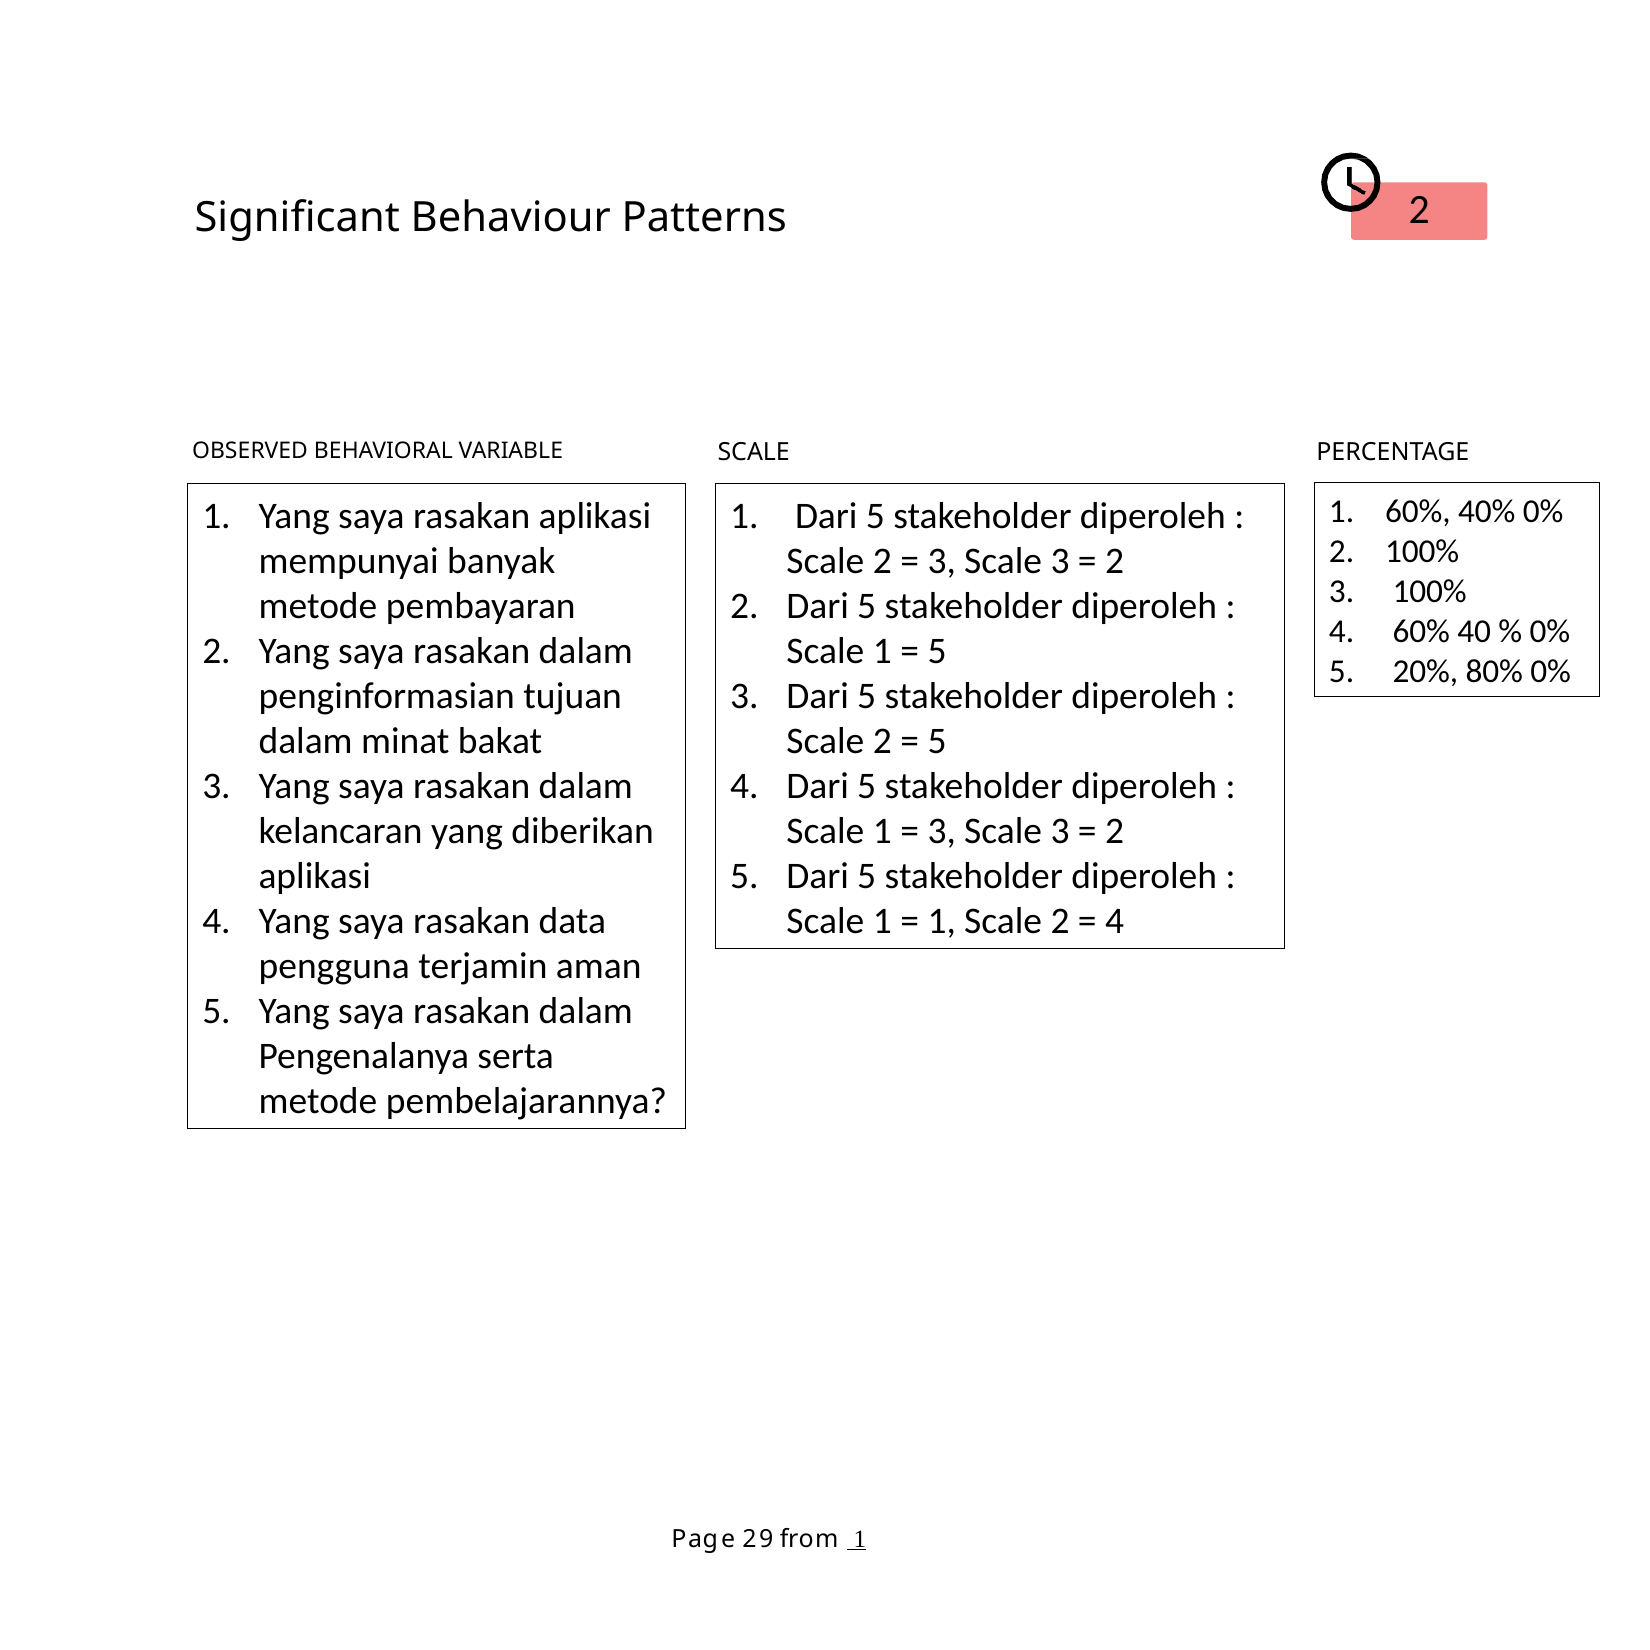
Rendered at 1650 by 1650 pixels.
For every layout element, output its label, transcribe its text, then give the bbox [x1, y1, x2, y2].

text_box 60%, 40% 0% 100% 100% 60% 40 % 0% 20%, 80% 0% [1314, 482, 1600, 697]
text_box PERCENTAGE [1314, 433, 1495, 466]
text_box OBSERVED BEHAVIORAL VARIABLE [190, 433, 614, 463]
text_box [1320, 152, 1488, 241]
text_box Yang saya rasakan aplikasi mempunyai banyak metode pembayaran Yang saya rasakan dalam penginformasian tujuan dalam minat bakat Yang saya rasakan dalam kelancaran yang diberikan aplikasi Yang saya rasakan data pengguna terjamin aman Yang saya rasakan dalam Pengenalanya serta metode pembelajarannya? [187, 483, 686, 1129]
title Significant Behaviour Patterns [192, 186, 1298, 465]
slide_number Page 29 from 1 [669, 1526, 881, 1557]
text_box SCALE [715, 433, 803, 466]
text_box Dari 5 stakeholder diperoleh : Scale 2 = 3, Scale 3 = 2 Dari 5 stakeholder diperoleh : Scale 1 = 5 Dari 5 stakeholder diperoleh : Scale 2 = 5 Dari 5 stakeholder diperoleh : Scale 1 = 3, Scale 3 = 2 Dari 5 stakeholder diperoleh : Scale 1 = 1, Scale 2 = 4 [715, 483, 1285, 949]
